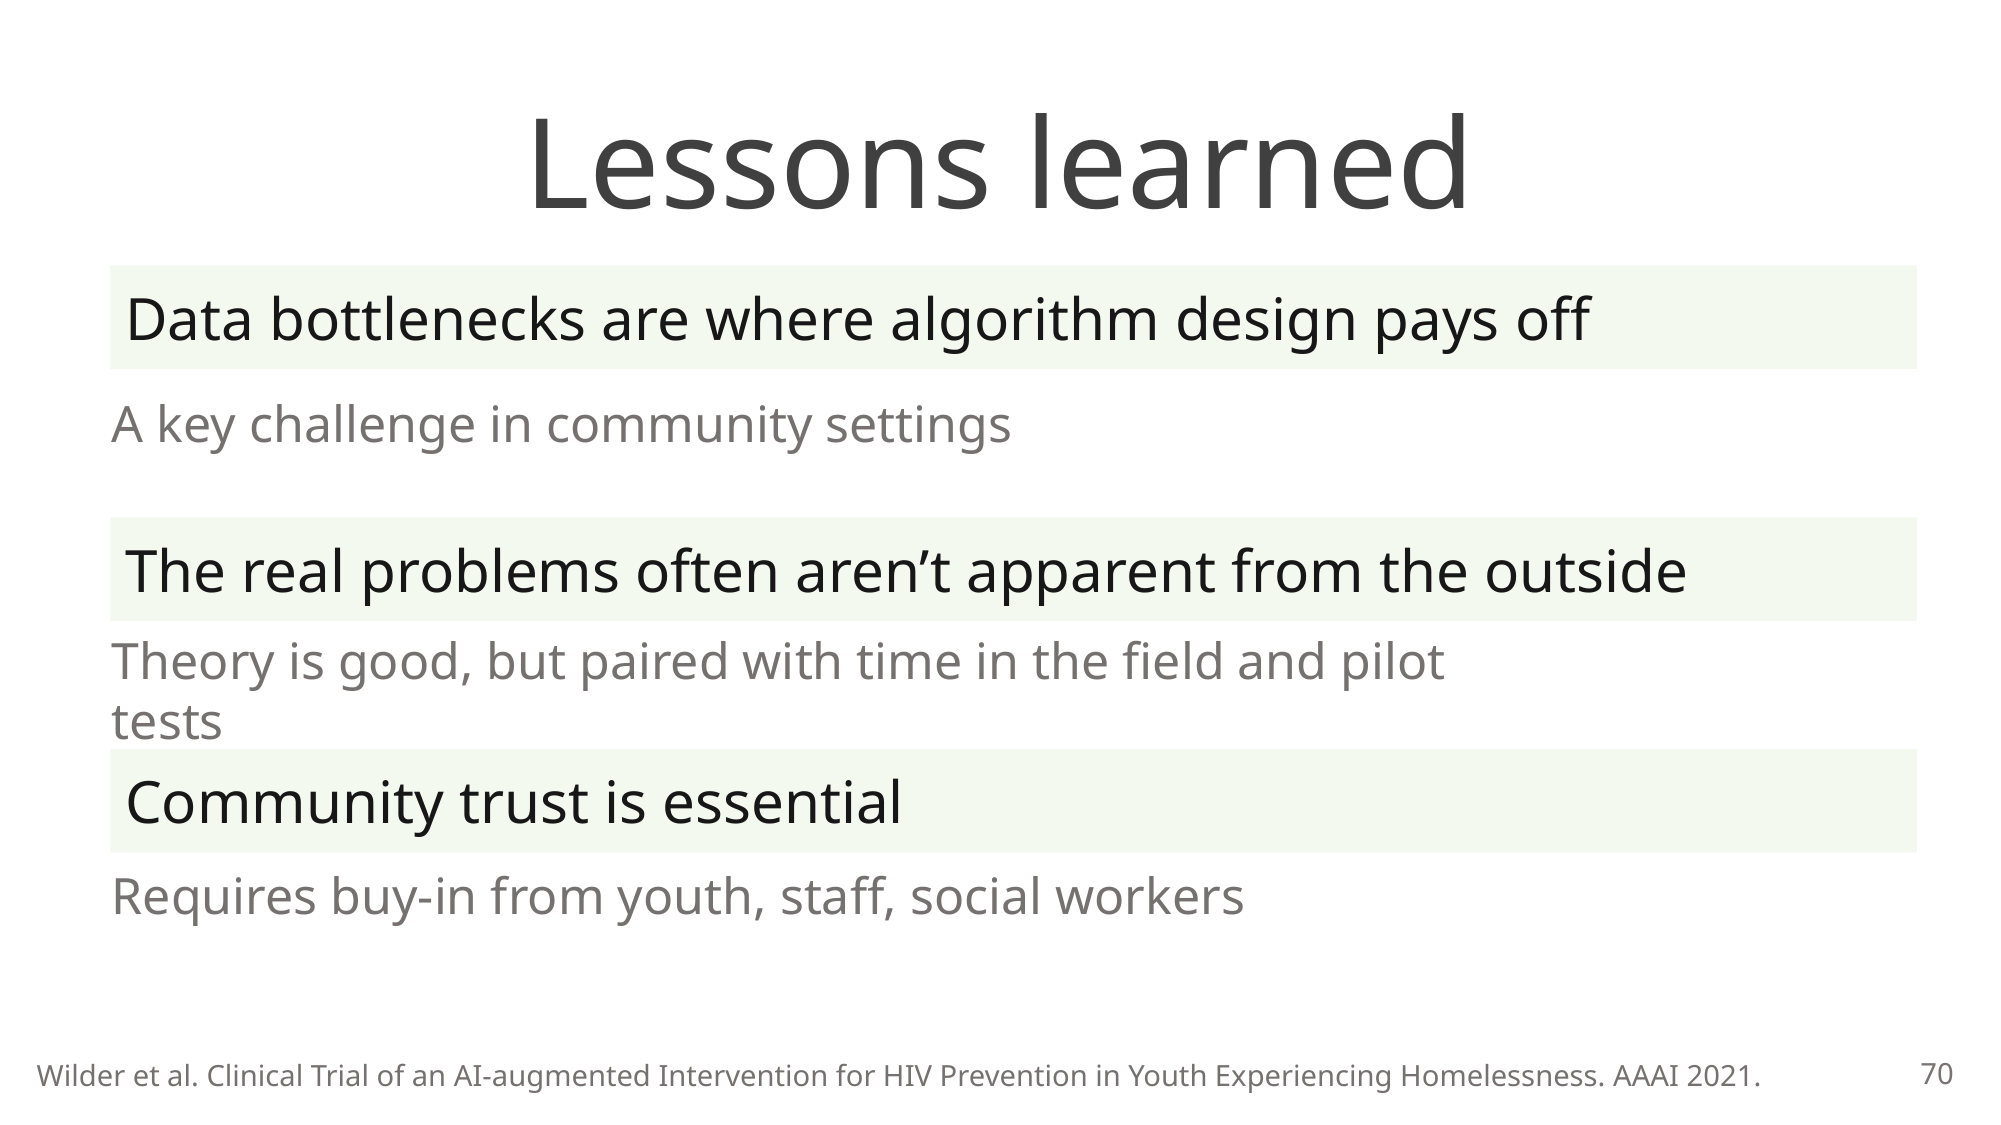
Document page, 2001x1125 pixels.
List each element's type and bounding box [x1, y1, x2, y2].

text_box [22, 385, 1367, 461]
title [137, 59, 1863, 264]
text_box [22, 857, 1767, 932]
slide_number [1518, 1044, 1969, 1105]
text_box [22, 516, 1918, 853]
text_box [21, 1050, 1833, 1100]
text_box [109, 264, 1918, 370]
